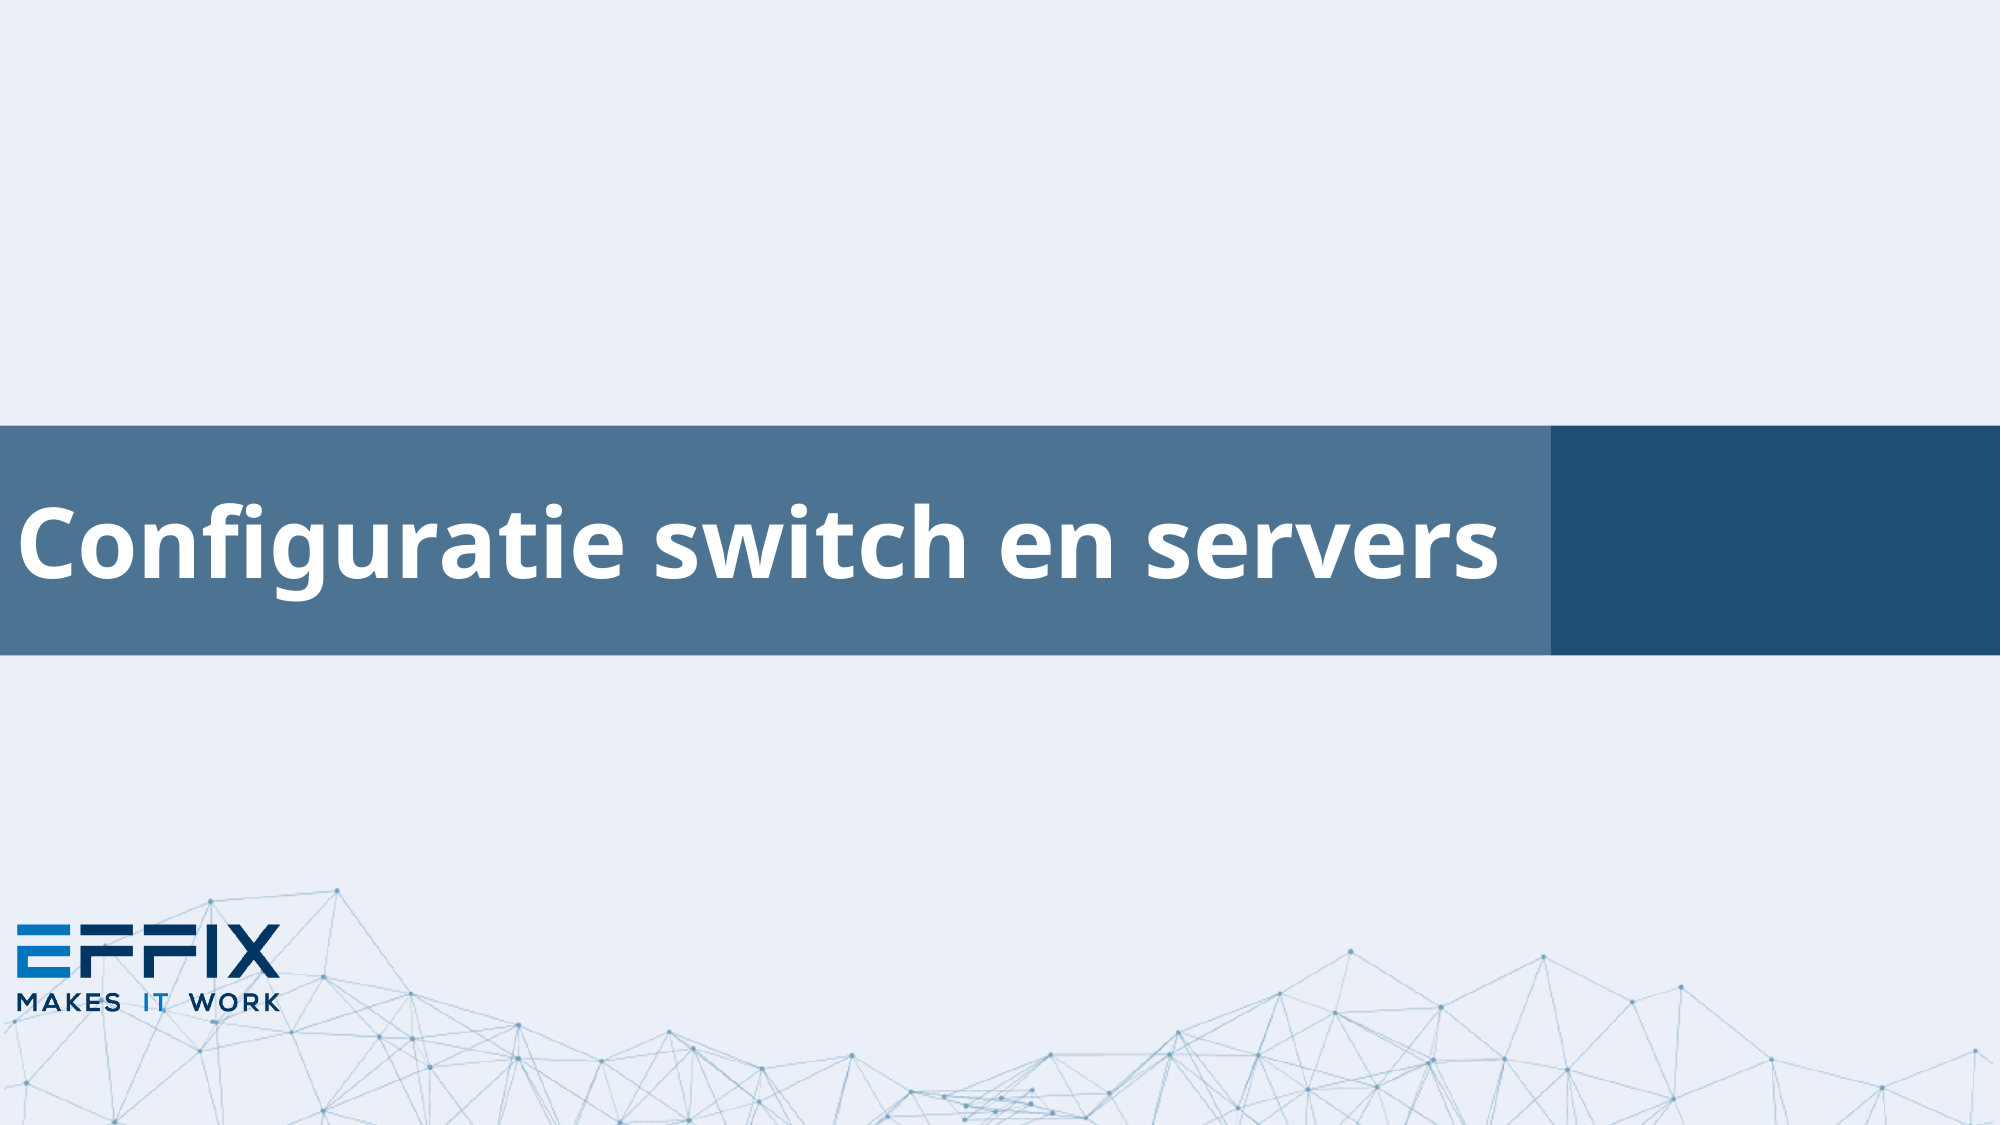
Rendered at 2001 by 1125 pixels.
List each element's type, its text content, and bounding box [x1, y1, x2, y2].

picture [17, 924, 280, 1012]
title Configuratie switch en servers [0, 437, 1551, 656]
